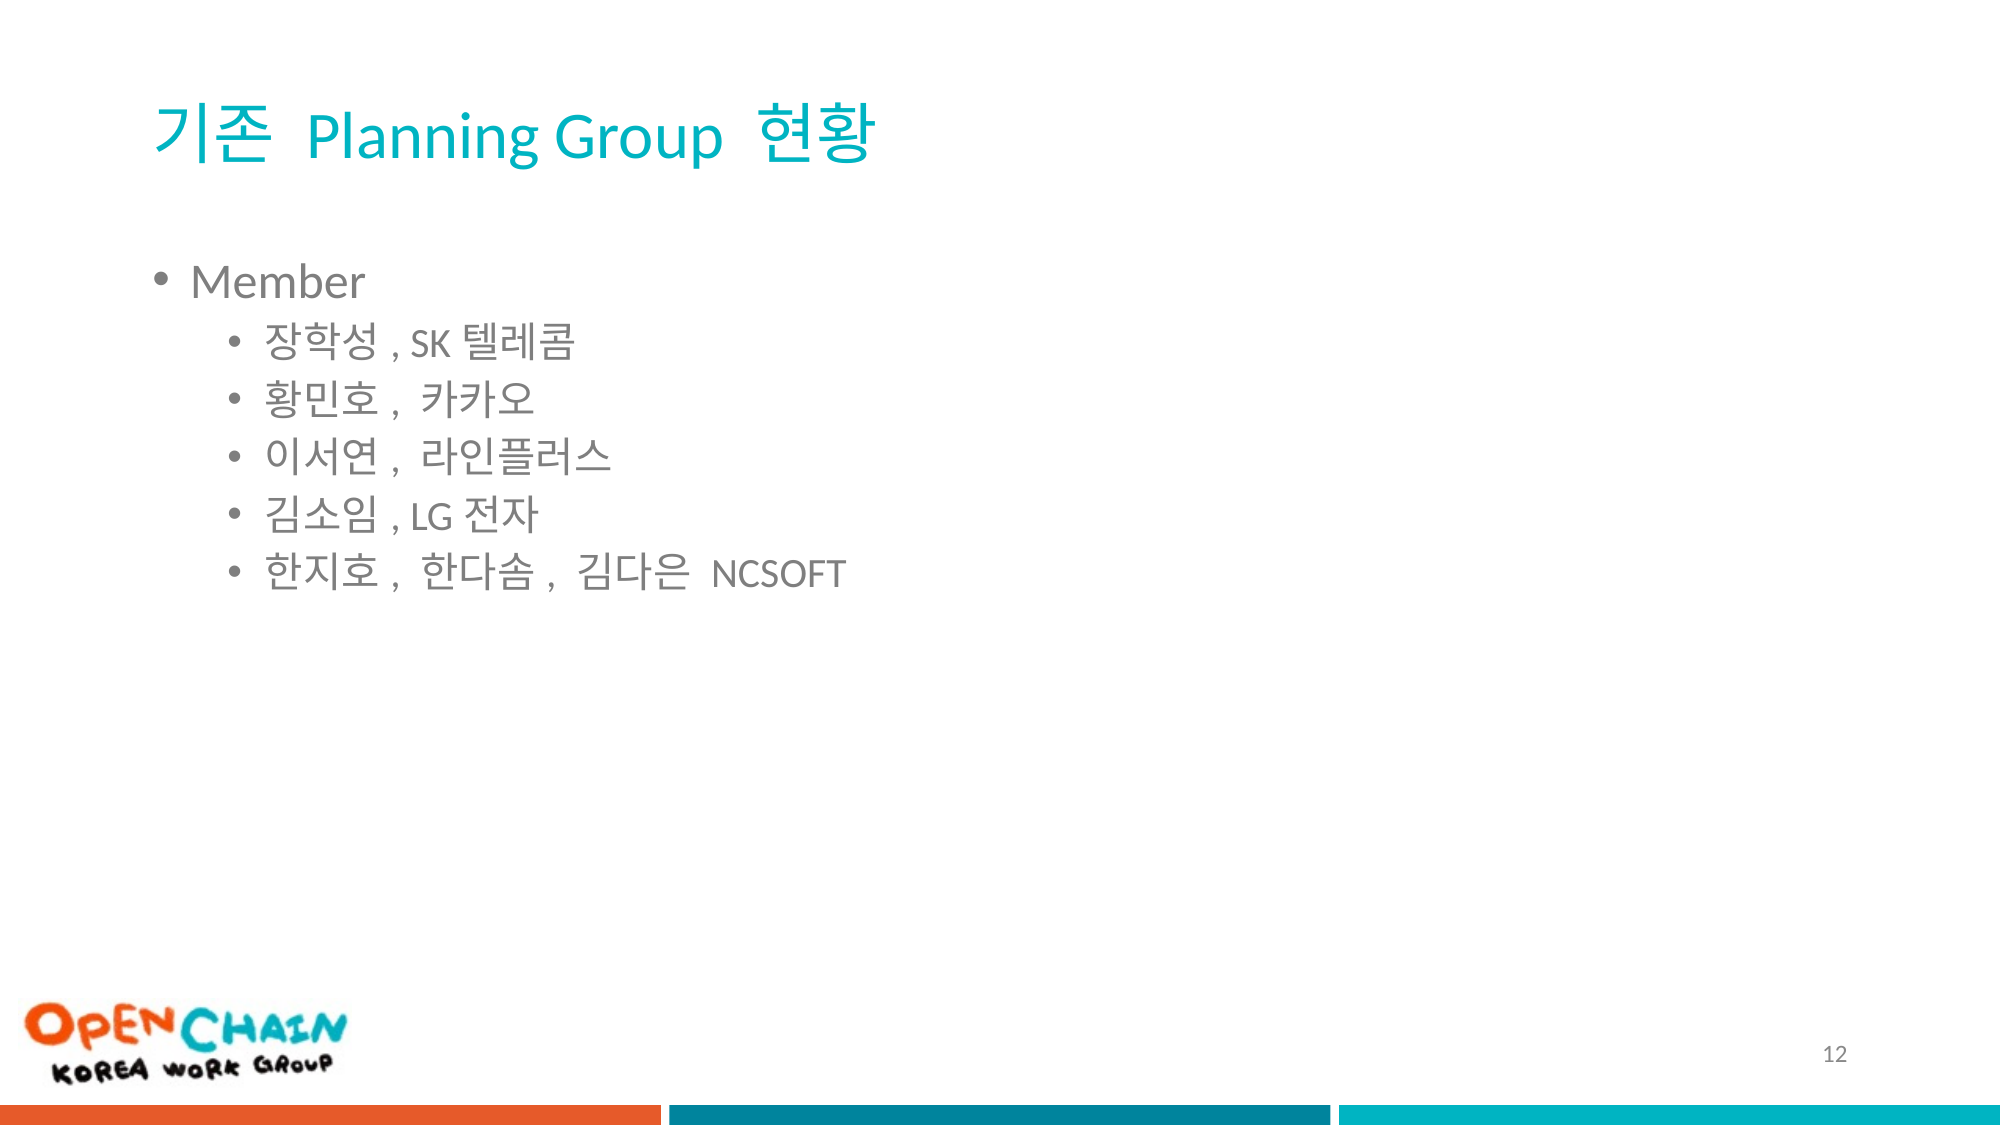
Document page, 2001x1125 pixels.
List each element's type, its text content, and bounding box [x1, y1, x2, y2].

picture [18, 998, 352, 1089]
title 기존 Planning Group 현황 [137, 59, 1863, 216]
list Member 장학성, SK텔레콤 황민호, 카카오 이서연, 라인플러스 김소임, LG전자 한지호, 한다솜, 김다은 NCSOFT [137, 232, 1974, 928]
slide_number 12 [1648, 1022, 1863, 1083]
